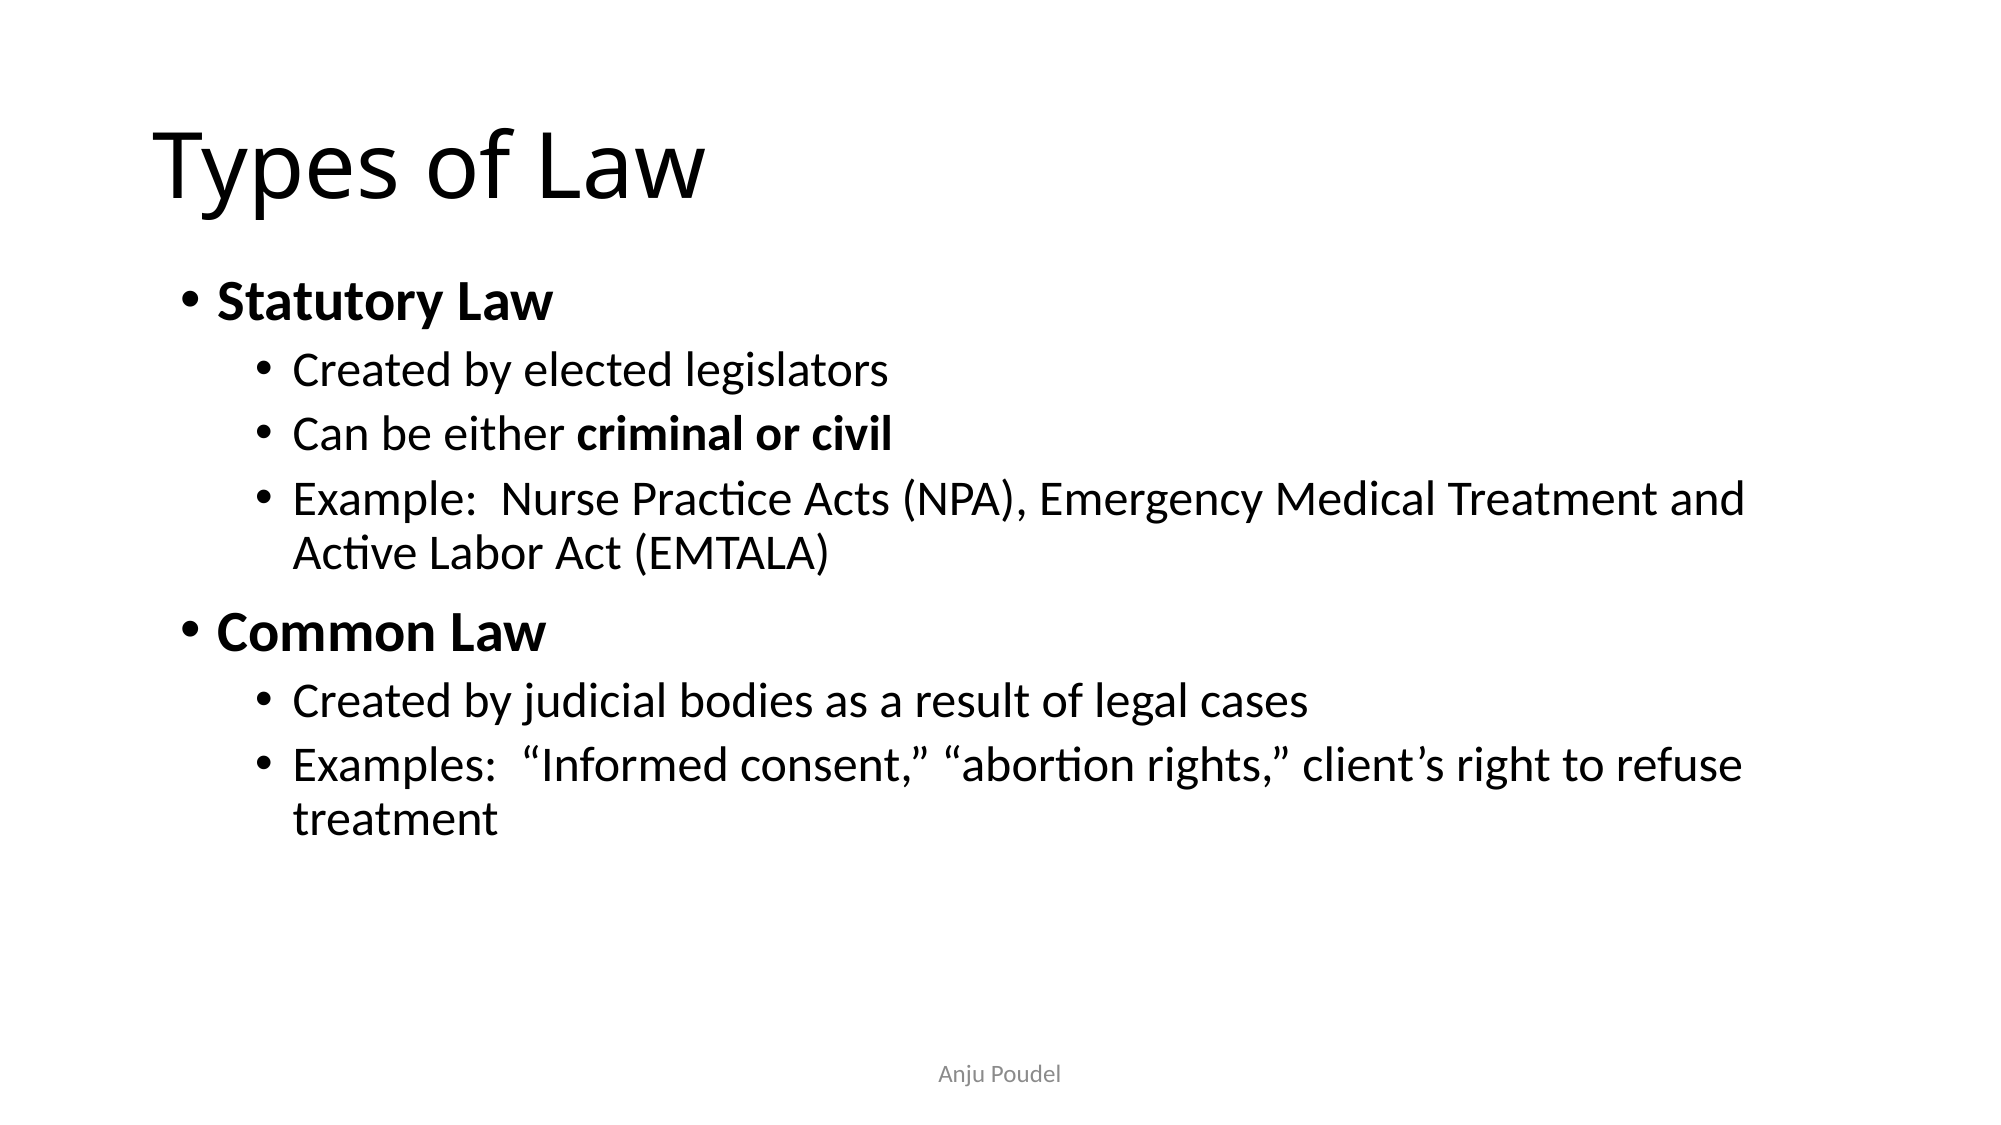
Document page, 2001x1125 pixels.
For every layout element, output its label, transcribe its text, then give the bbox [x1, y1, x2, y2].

list Statutory Law Created by elected legislators Can be either criminal or civil Example: Nurse Practice Acts (NPA), Emergency Medical Treatment and Active Labor Act (EMTALA) Common Law Created by judicial bodies as a result of legal cases Examples: “Informed consent,” “abortion rights,” client’s right to refuse treatment [165, 262, 1821, 1088]
title Types of Law [137, 59, 1863, 278]
footer Anju Poudel [662, 1042, 1338, 1103]
